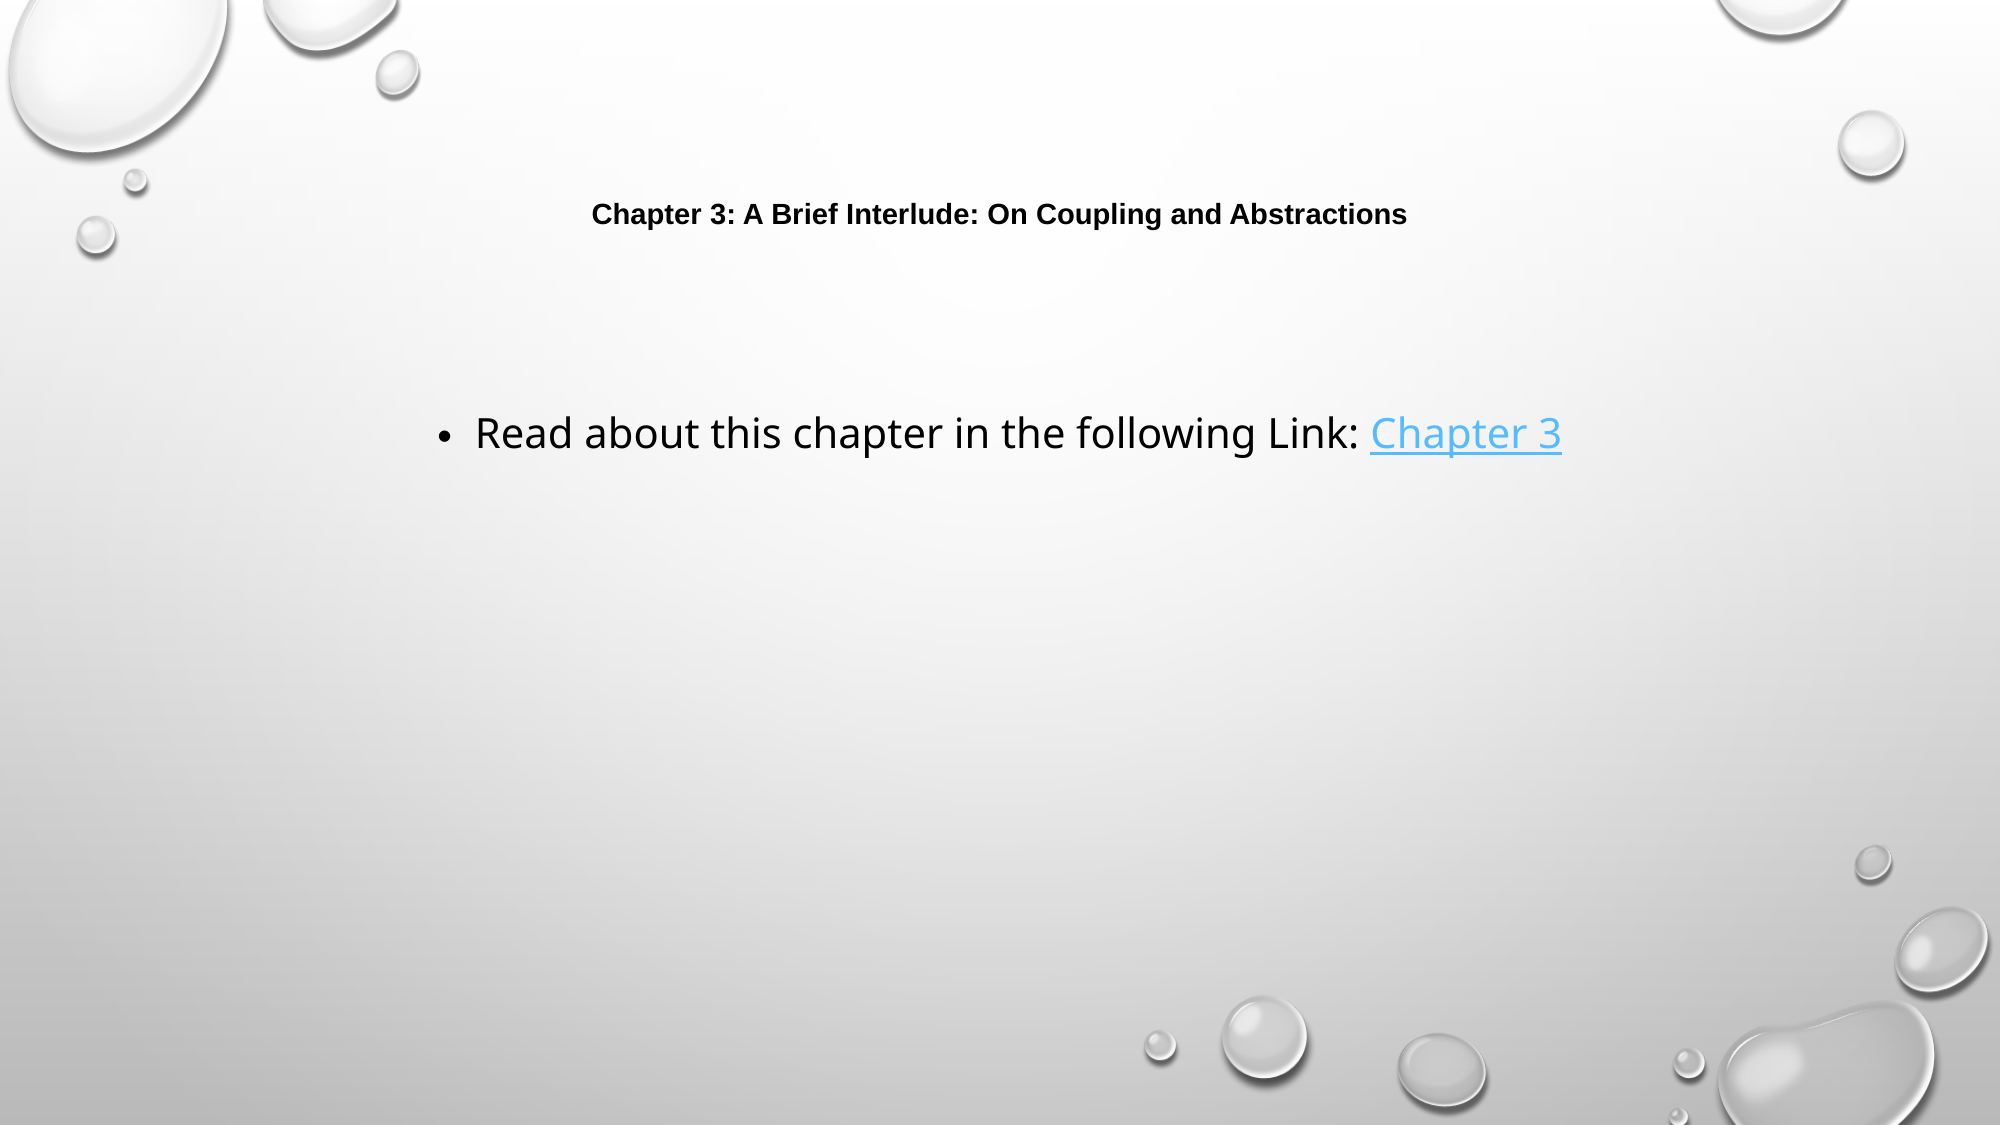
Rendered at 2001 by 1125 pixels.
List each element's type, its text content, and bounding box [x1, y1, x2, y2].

list Read about this chapter in the following Link: Chapter 3 [149, 388, 1850, 950]
title Chapter 3: A Brief Interlude: On Coupling and Abstractions [149, 101, 1851, 364]
picture [0, 0, 2000, 1125]
